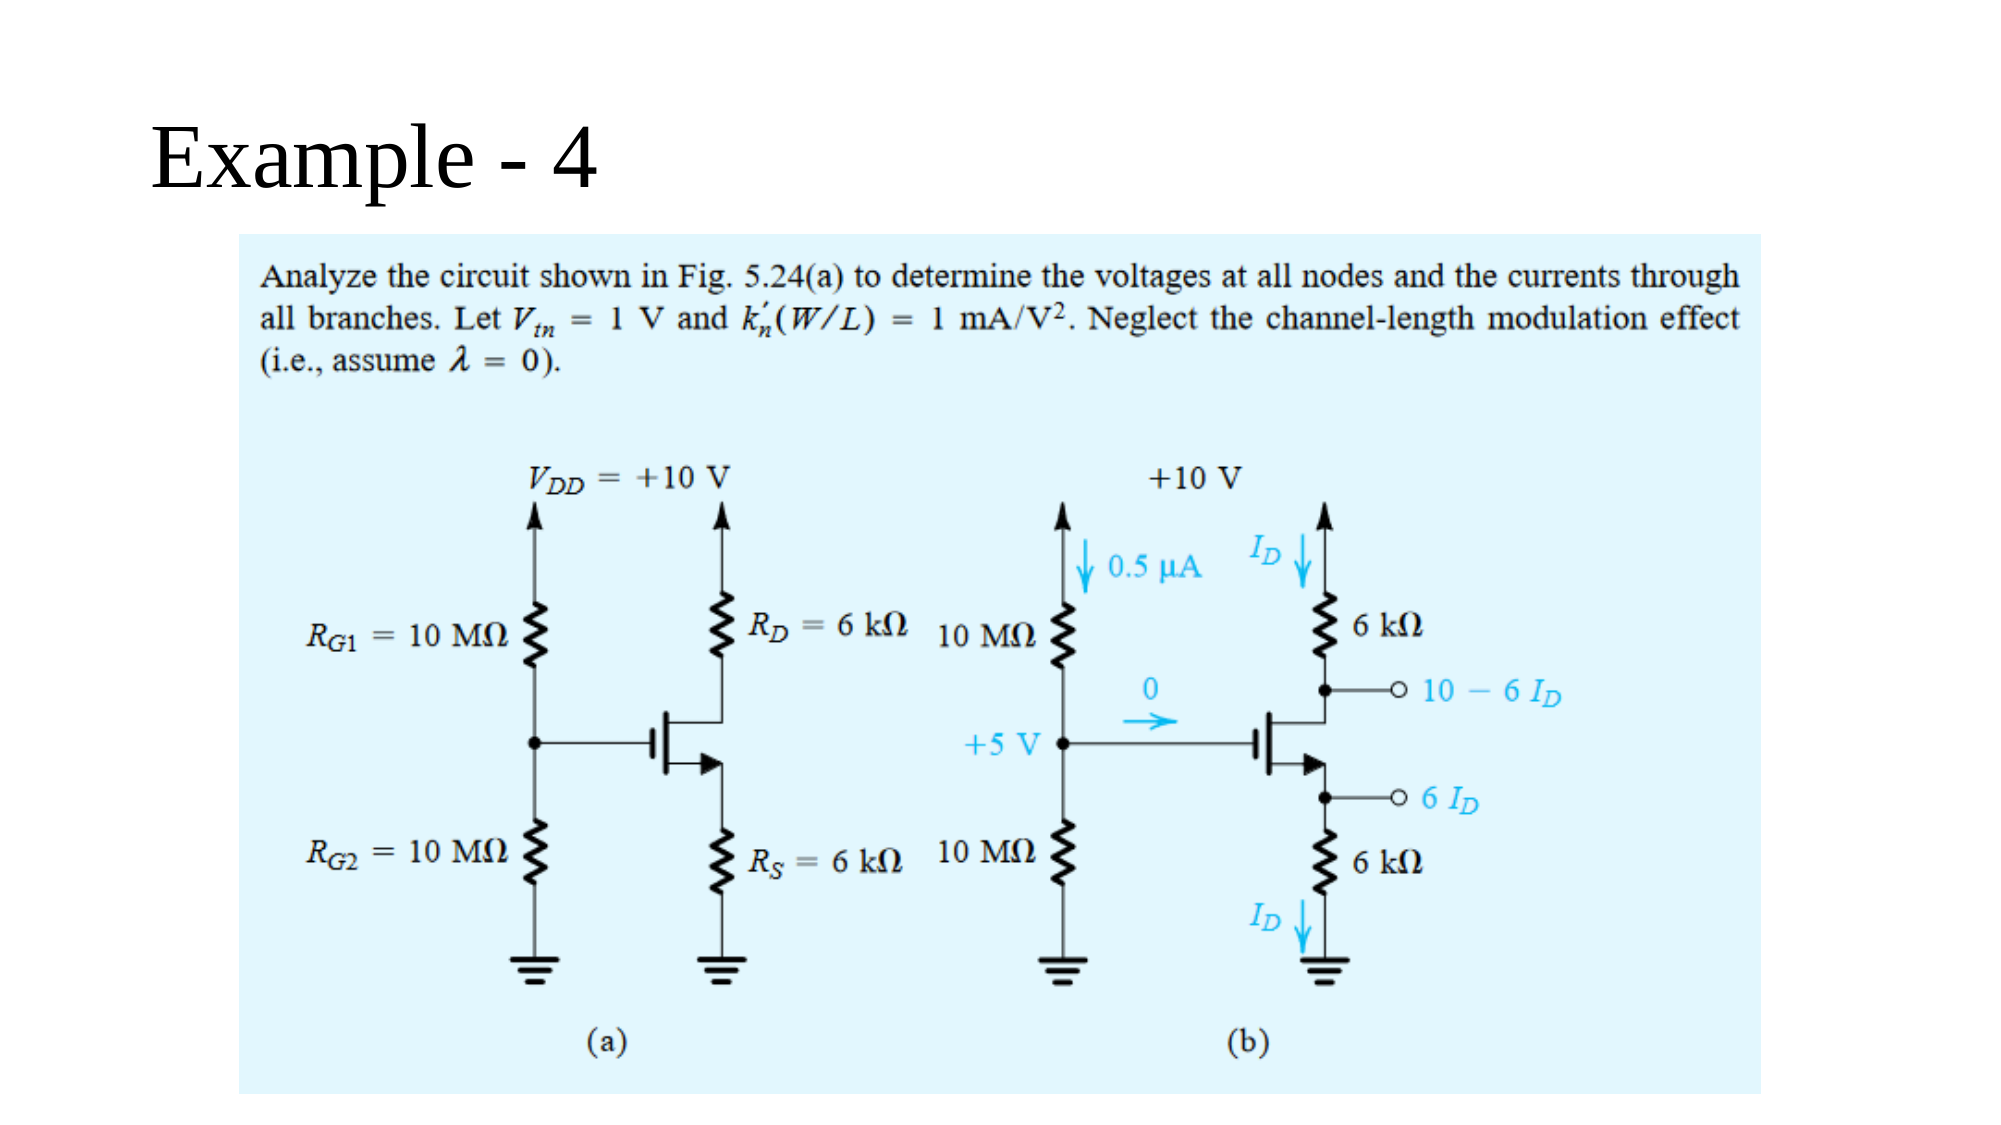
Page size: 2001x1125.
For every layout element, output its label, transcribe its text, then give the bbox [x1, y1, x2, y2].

picture [239, 234, 1761, 1094]
title Example - 4 [150, 107, 1850, 208]
